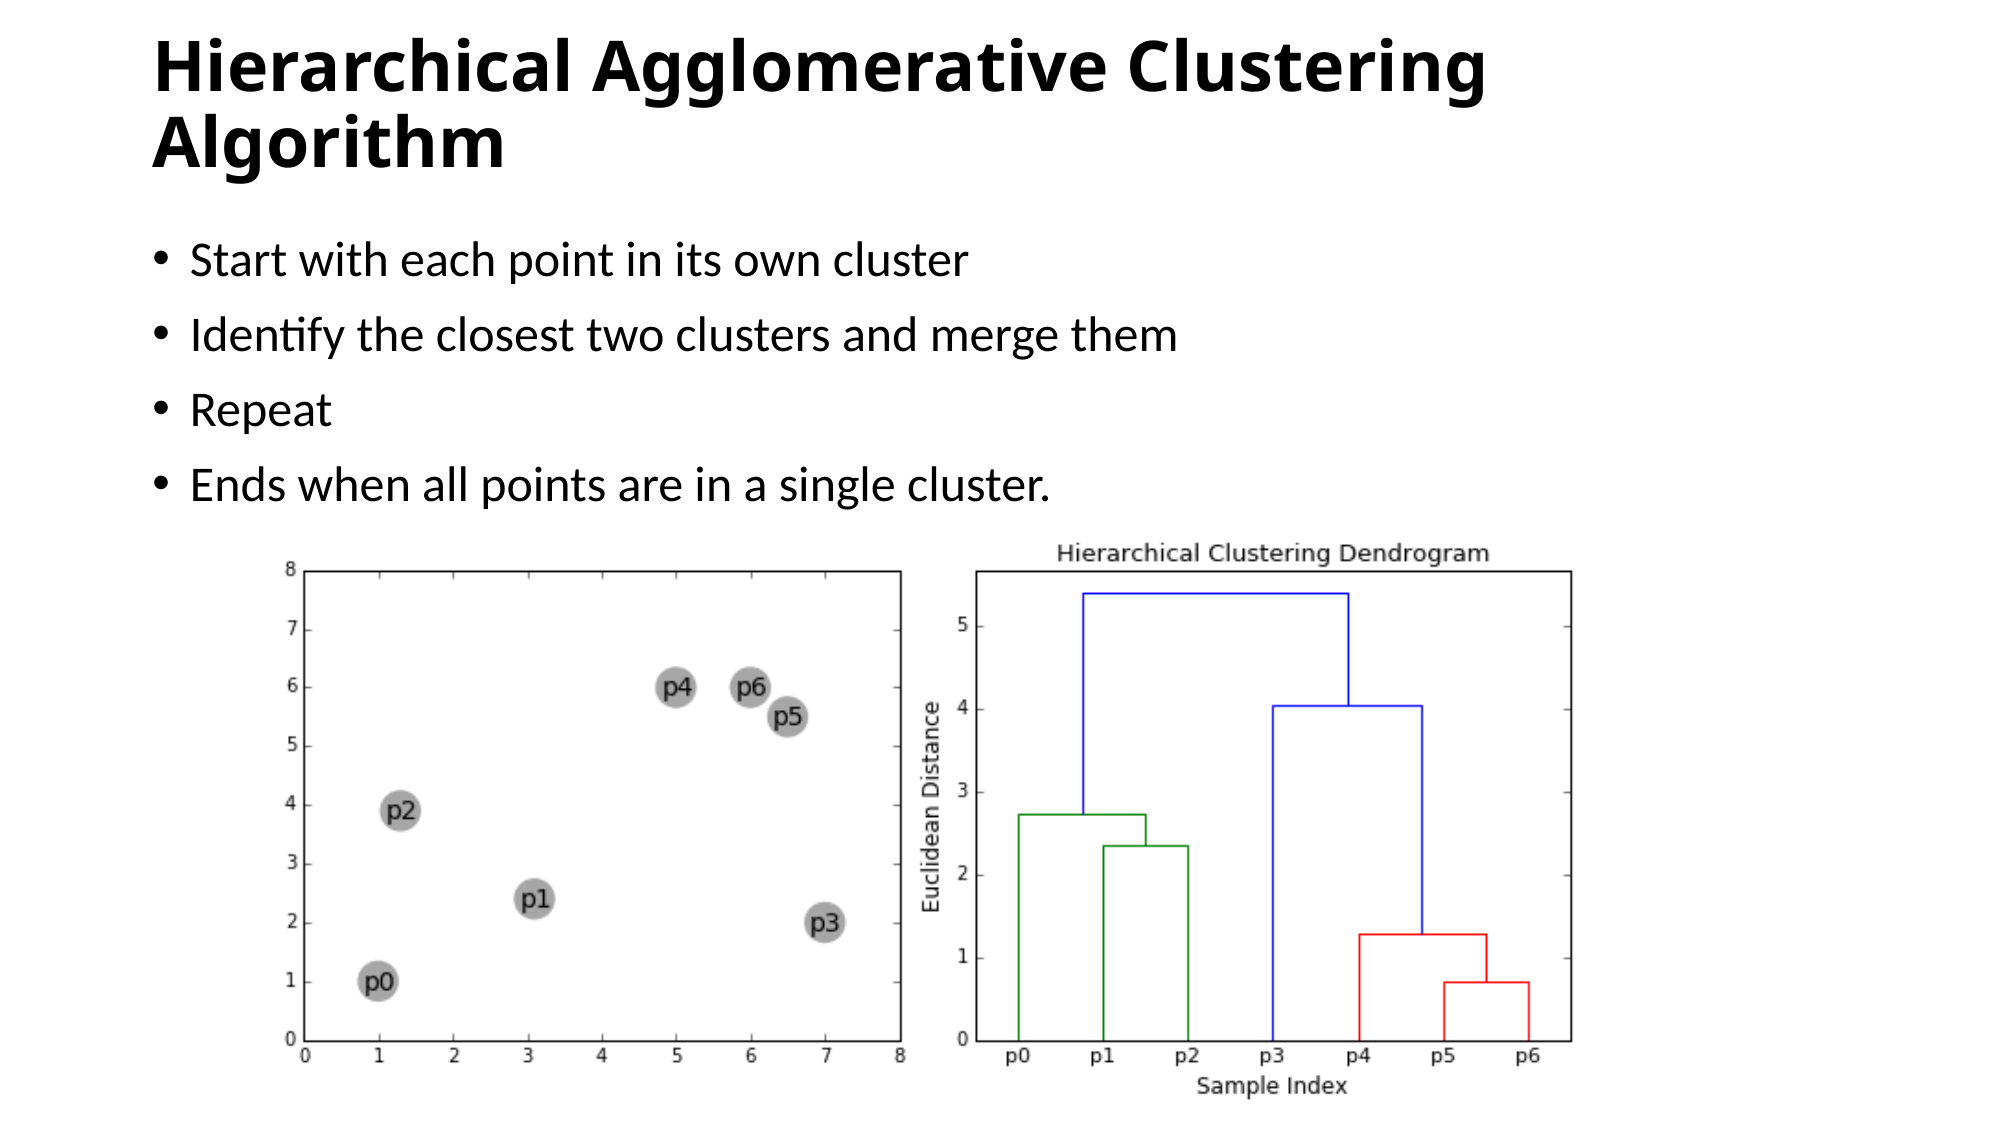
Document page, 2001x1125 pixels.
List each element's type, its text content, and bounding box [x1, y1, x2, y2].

list Start with each point in its own cluster Identify the closest two clusters and merge them Repeat Ends when all points are in a single cluster. [137, 225, 1863, 1004]
title Hierarchical Agglomerative Clustering Algorithm [137, 23, 1863, 190]
picture [265, 523, 1591, 1120]
